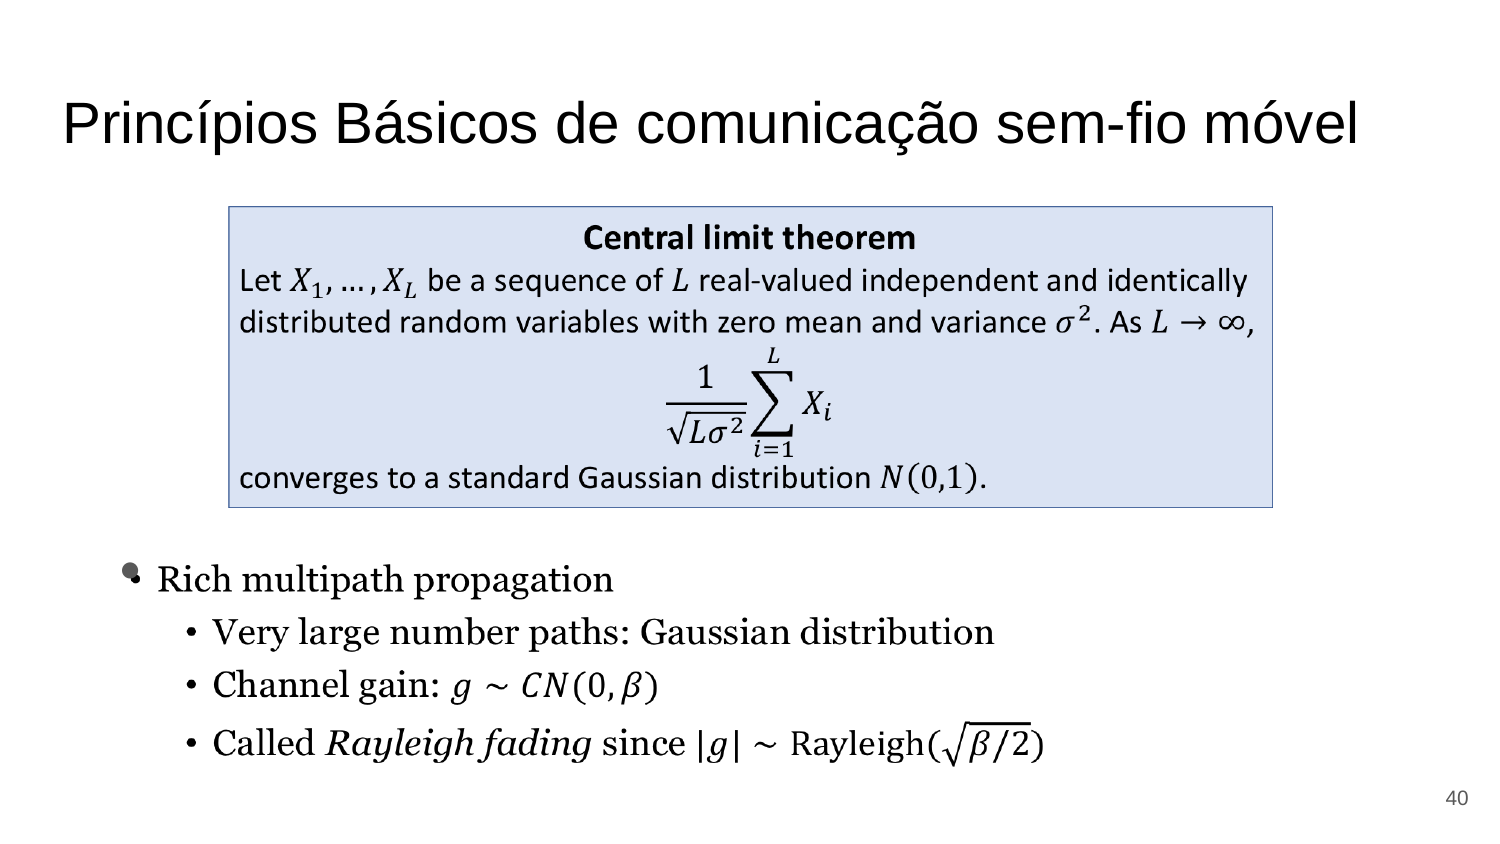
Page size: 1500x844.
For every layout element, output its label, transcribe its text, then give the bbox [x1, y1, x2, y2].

title Princípios Básicos de comunicação sem-fio móvel [51, 72, 1449, 167]
text_box [226, 204, 1273, 508]
list [107, 545, 1443, 788]
slide_number ‹#› [1389, 764, 1480, 830]
